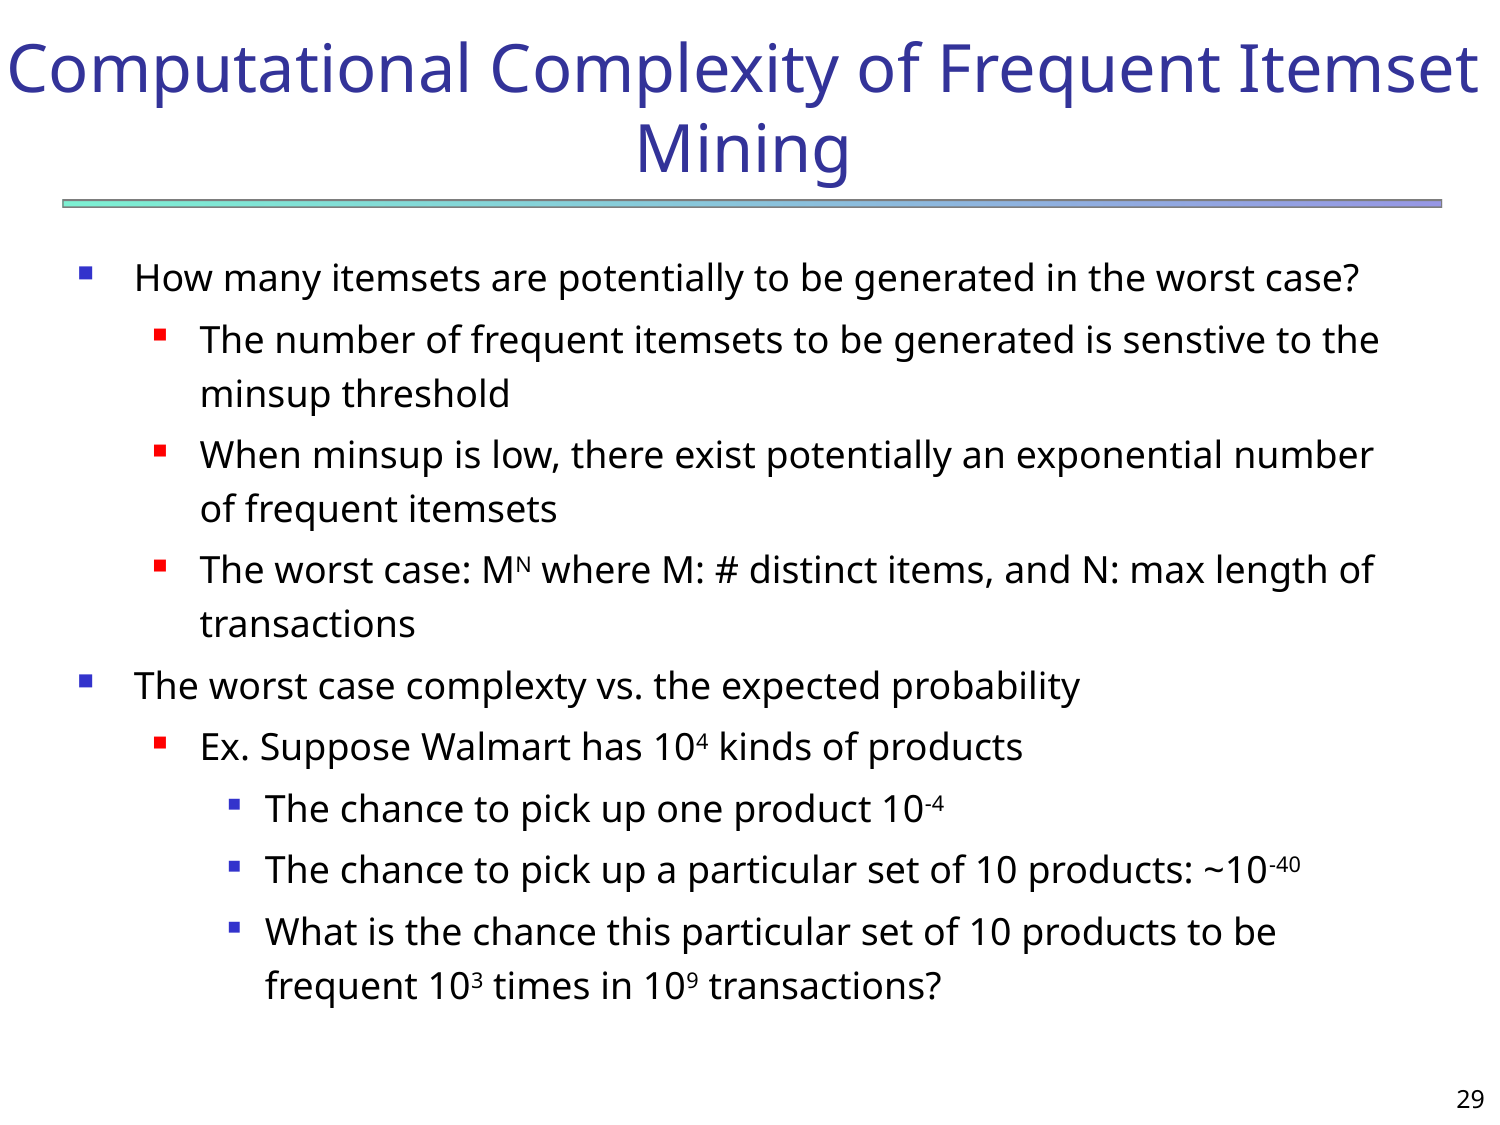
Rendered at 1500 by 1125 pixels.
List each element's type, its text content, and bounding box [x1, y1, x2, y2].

list How many itemsets are potentially to be generated in the worst case? The number of frequent itemsets to be generated is senstive to the minsup threshold When minsup is low, there exist potentially an exponential number of frequent itemsets The worst case: MN where M: # distinct items, and N: max length of transactions The worst case complexty vs. the expected probability Ex. Suppose Walmart has 104 kinds of products The chance to pick up one product 10-4 The chance to pick up a particular set of 10 products: ~10-40 What is the chance this particular set of 10 products to be frequent 103 times in 109 transactions? [62, 237, 1413, 1063]
slide_number 29 [1187, 1062, 1500, 1125]
title Computational Complexity of Frequent Itemset Mining [0, 50, 1500, 163]
